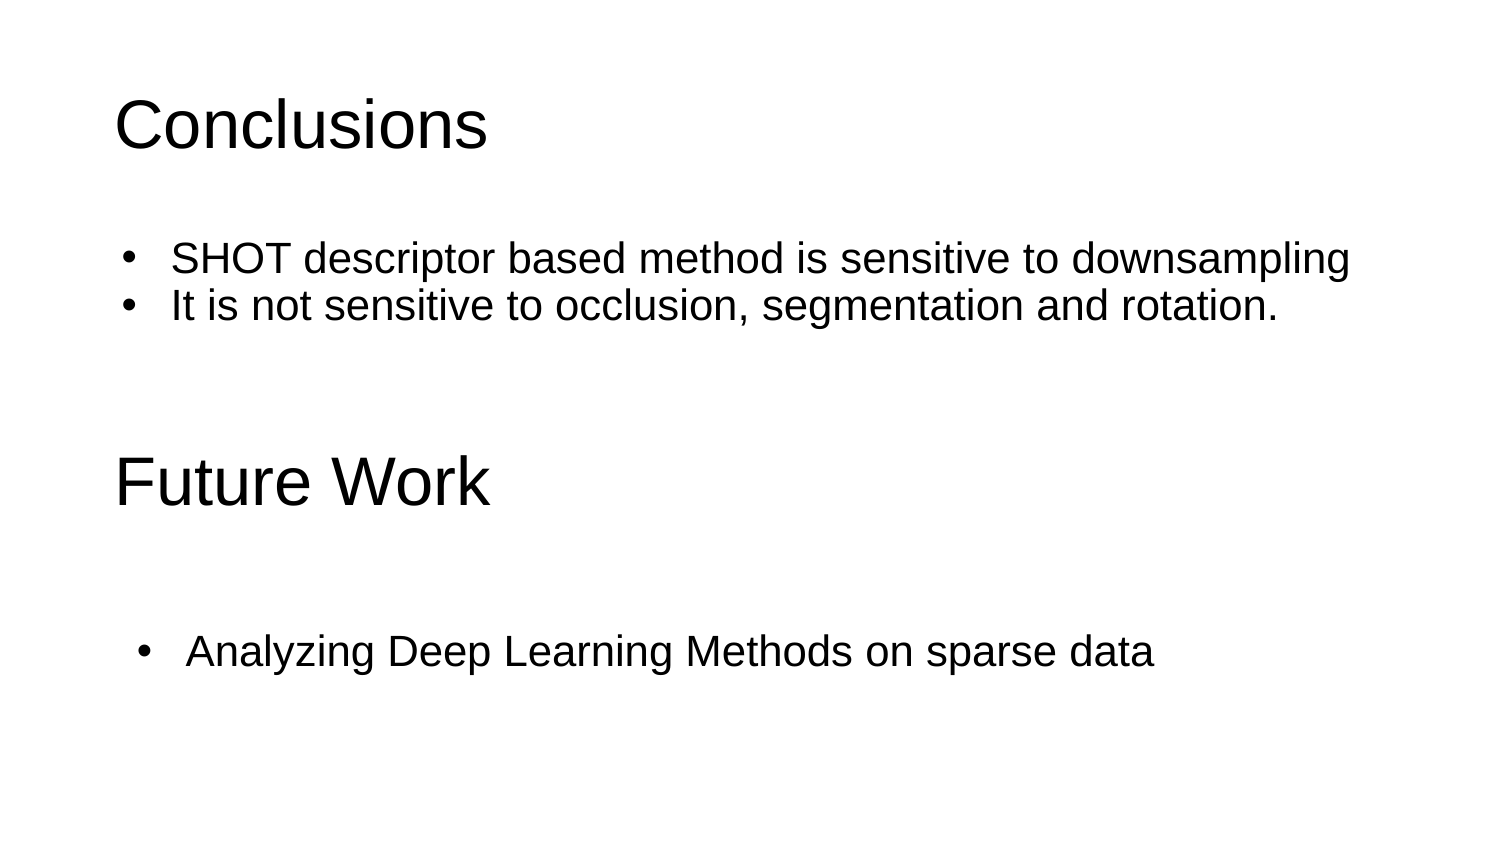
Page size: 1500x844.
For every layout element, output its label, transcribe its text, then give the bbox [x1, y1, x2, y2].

list SHOT descriptor based method is sensitive to downsampling It is not sensitive to occlusion, segmentation and rotation. [103, 224, 1397, 402]
list Analyzing Deep Learning Methods on sparse data [118, 548, 1412, 782]
title Future Work [103, 402, 1397, 566]
title Conclusions [103, 44, 1397, 208]
